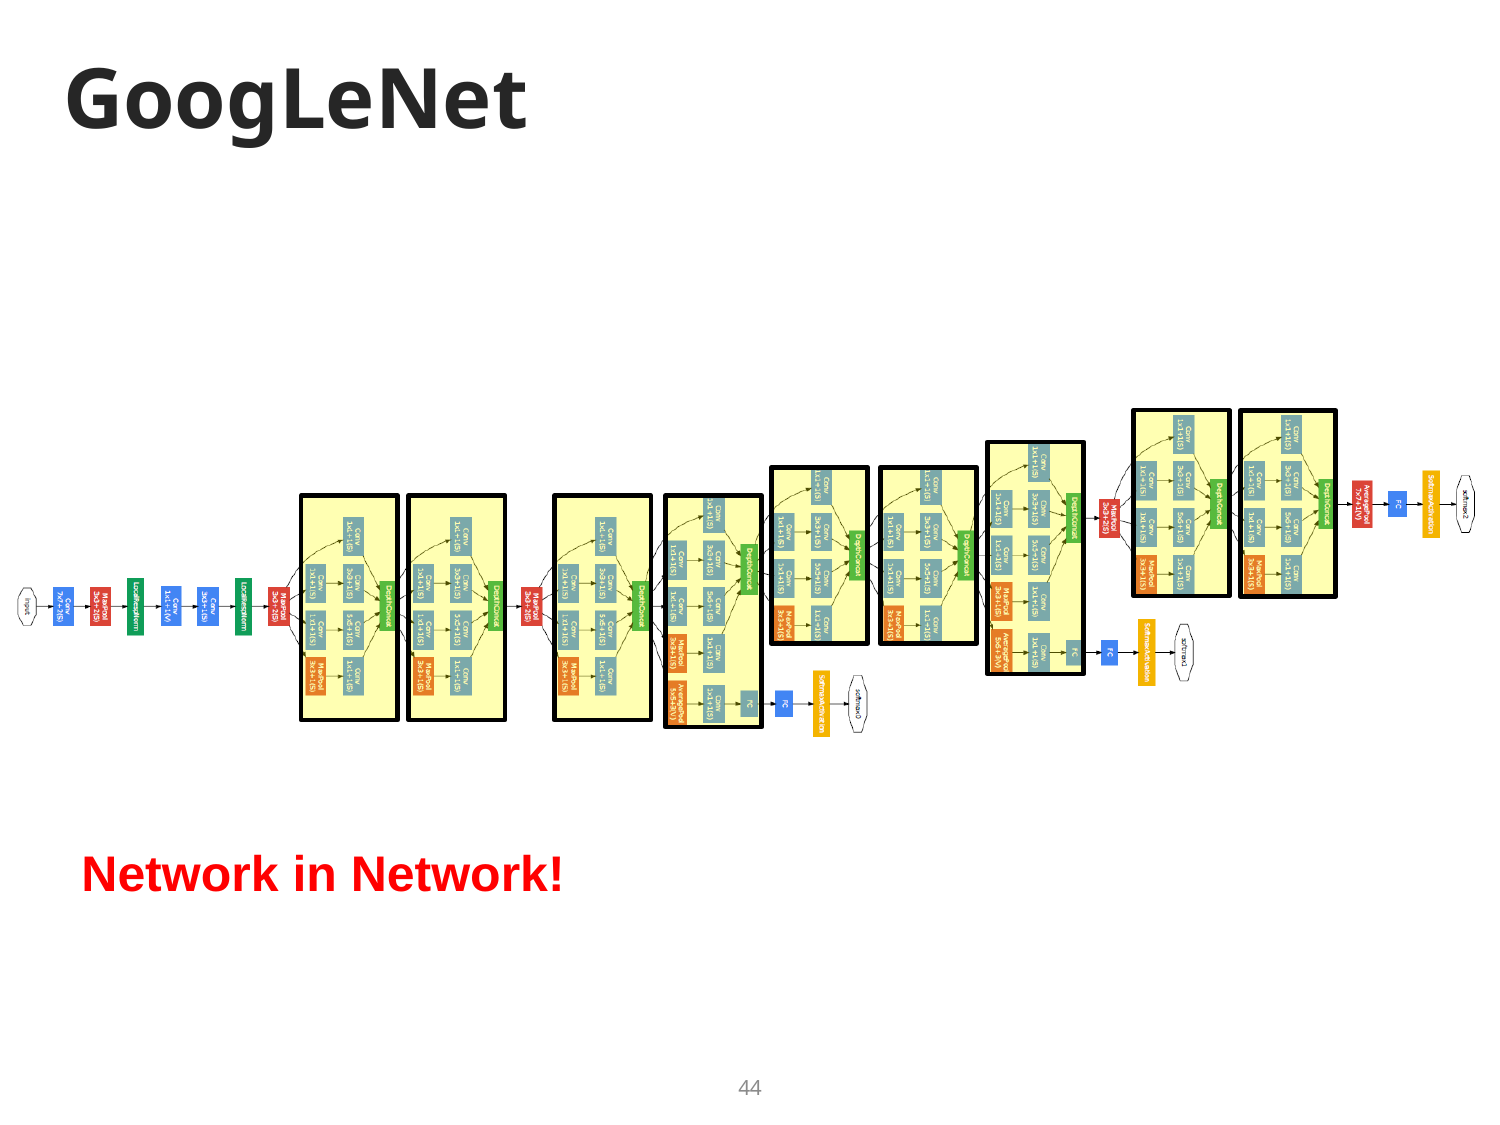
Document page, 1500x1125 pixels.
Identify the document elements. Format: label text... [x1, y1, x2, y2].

title GoogLeNet [48, 41, 1456, 149]
text_box Network in Network! [66, 834, 581, 909]
slide_number 44 [575, 1058, 925, 1119]
picture [4, 381, 1488, 776]
